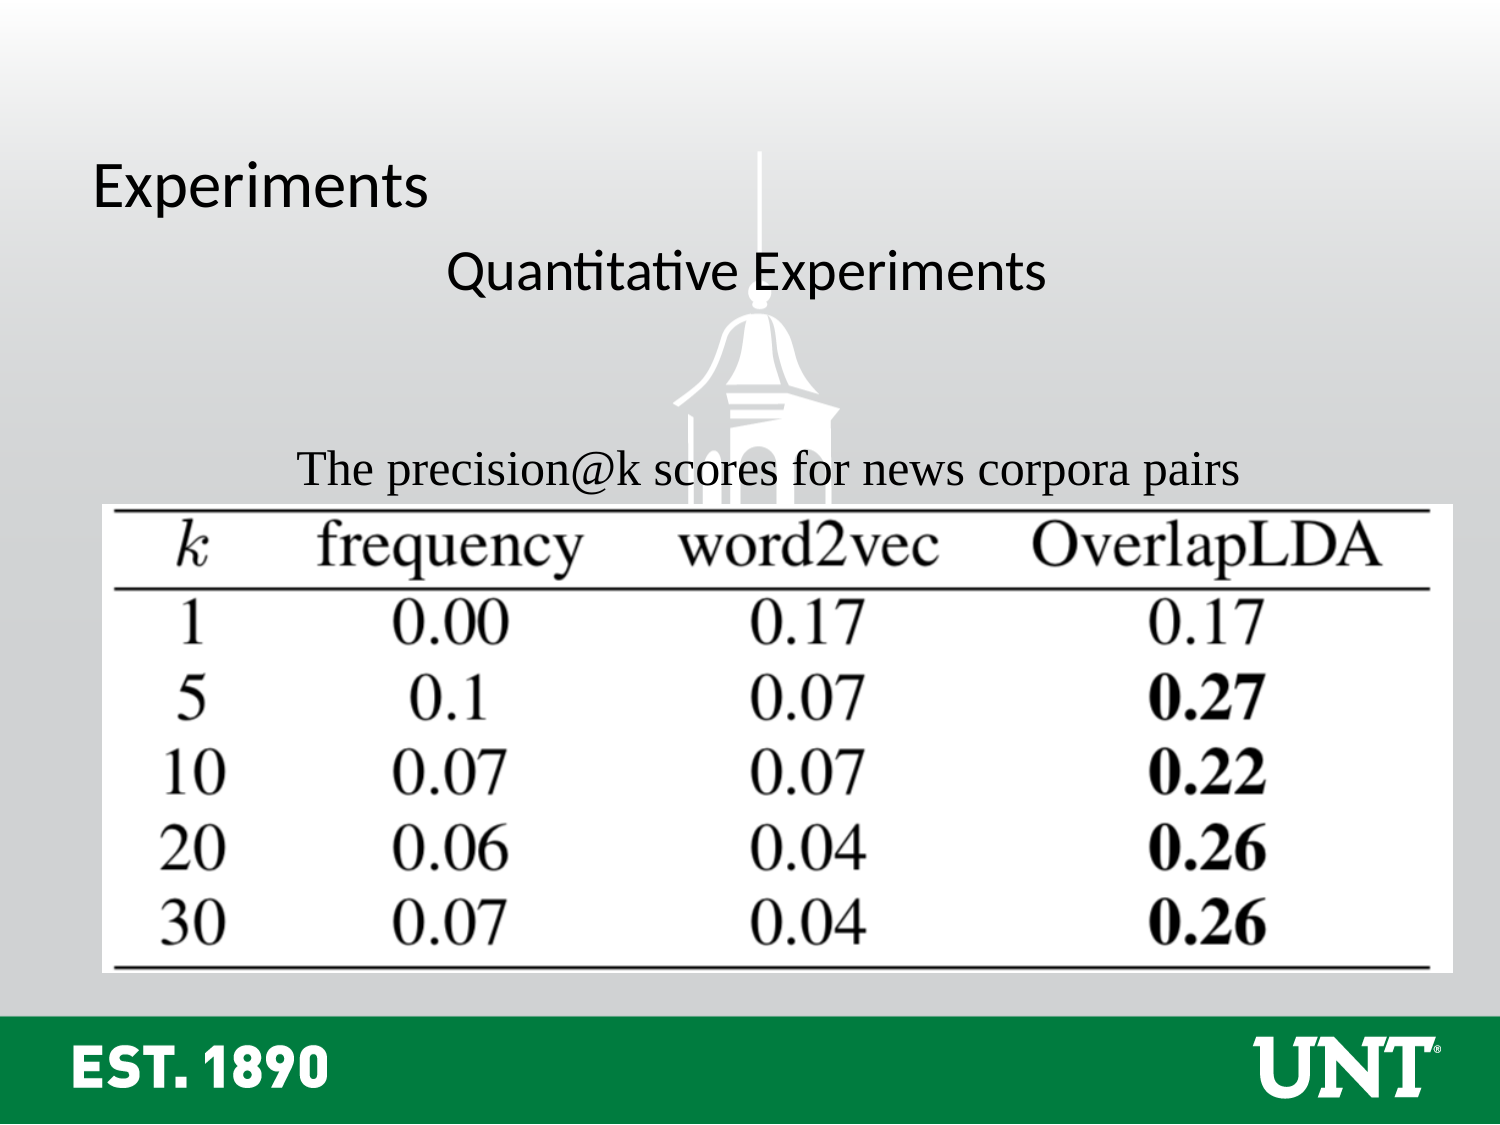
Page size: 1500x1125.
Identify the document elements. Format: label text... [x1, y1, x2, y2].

list Experiments Quantitative Experiments [77, 132, 1430, 920]
picture [0, 0, 1500, 1125]
text_box The precision@k scores for news corpora pairs [281, 428, 1323, 502]
